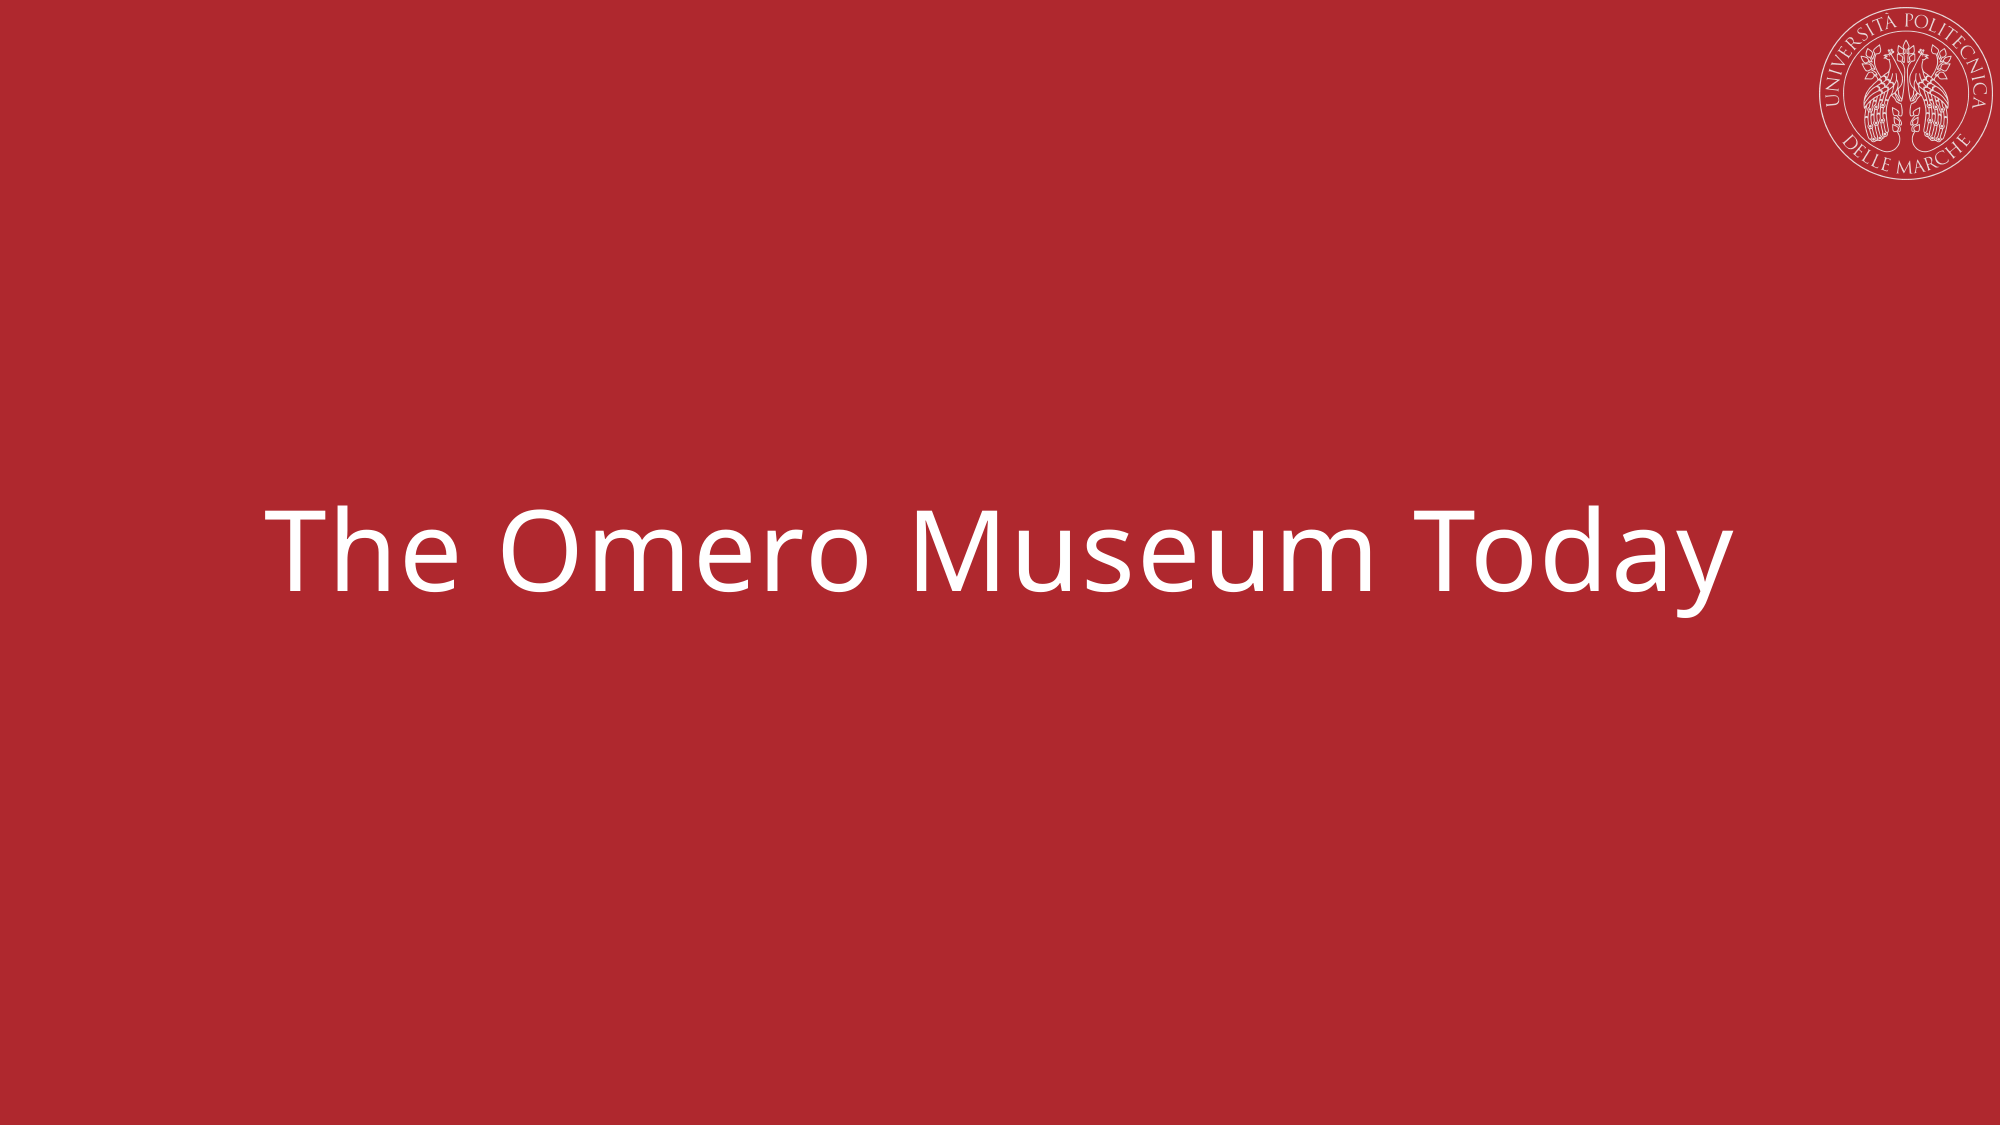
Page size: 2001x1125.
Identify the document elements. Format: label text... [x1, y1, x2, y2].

text_box The Omero Museum Today [0, 497, 2000, 628]
picture [1819, 7, 1993, 180]
